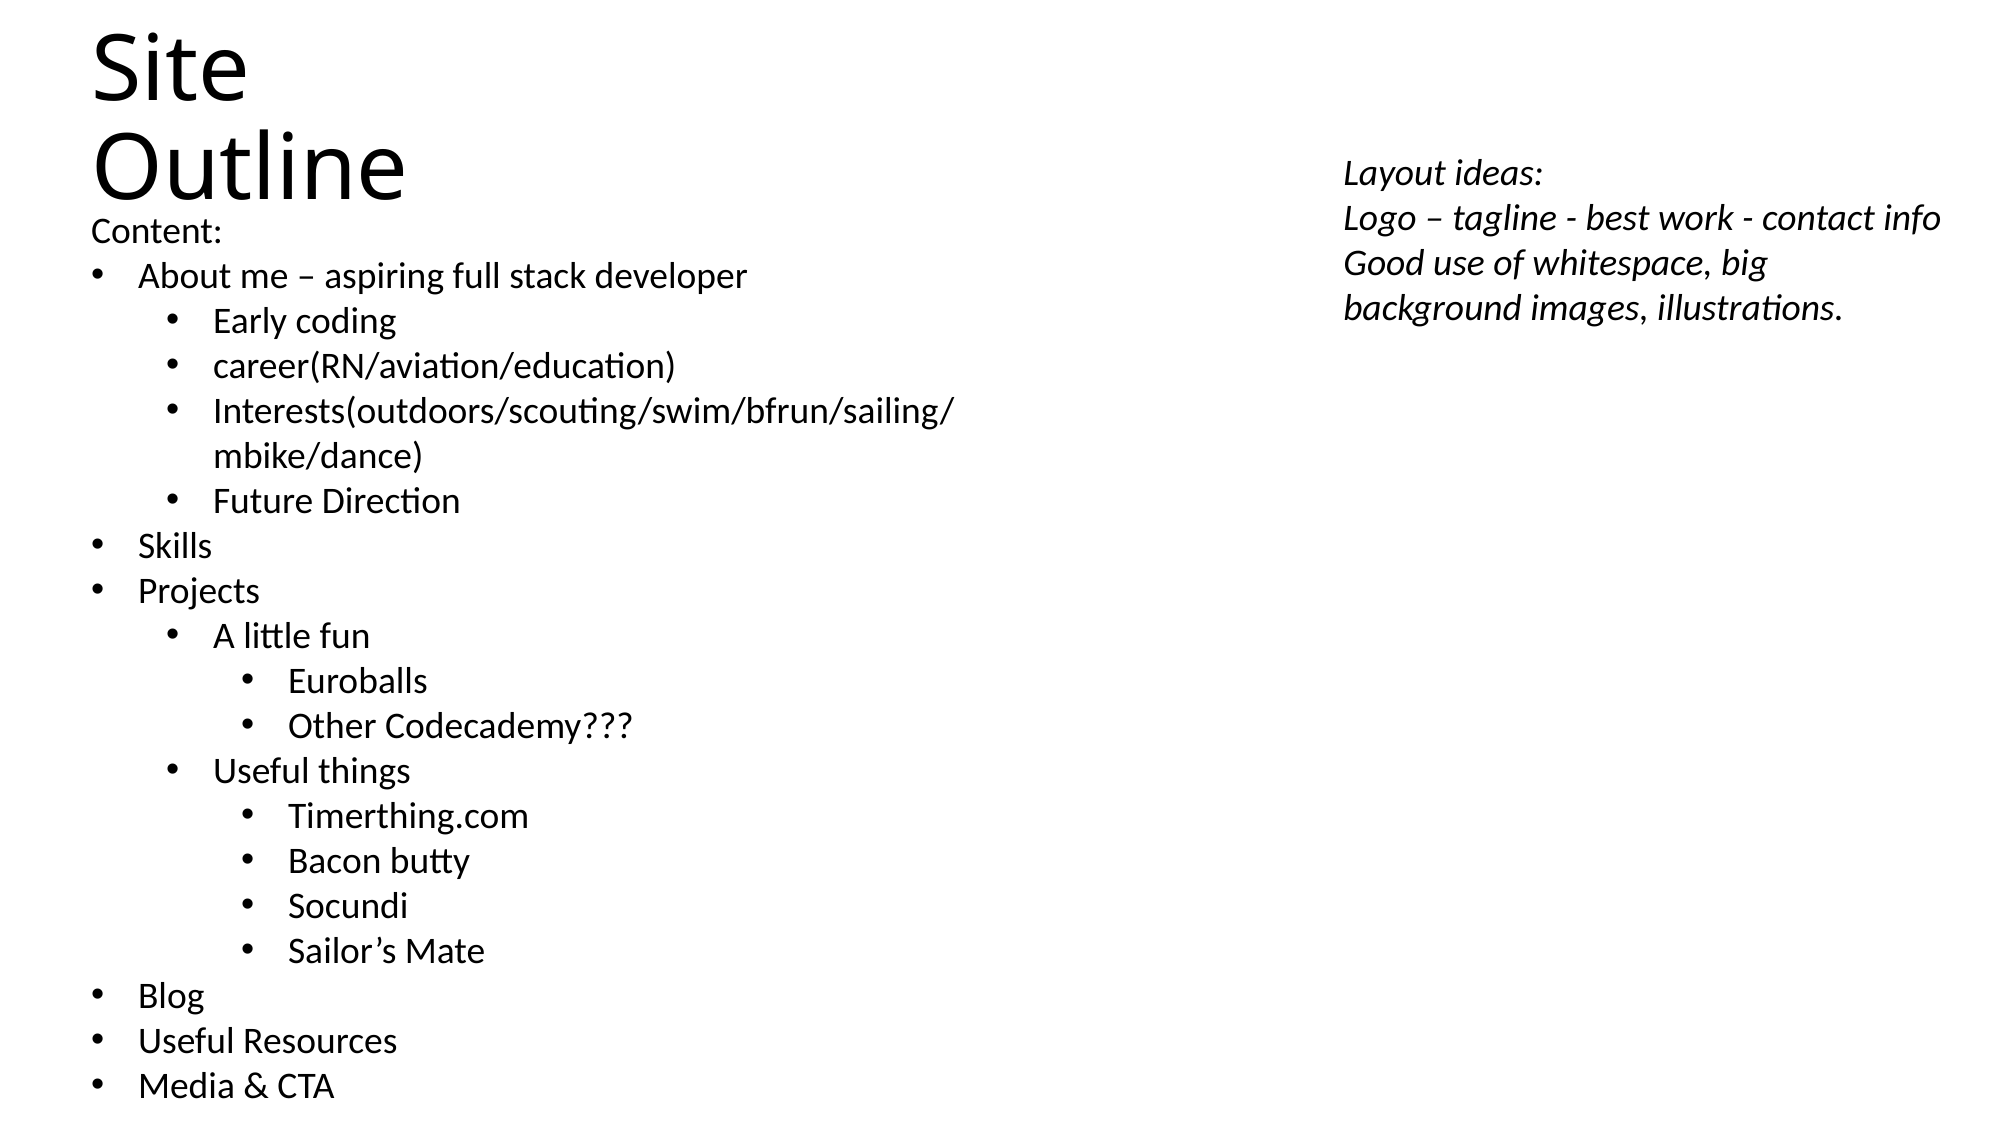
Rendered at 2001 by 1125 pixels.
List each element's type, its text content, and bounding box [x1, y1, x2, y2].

text_box Content: About me – aspiring full stack developer Early coding career(RN/aviation/education) Interests(outdoors/scouting/swim/bfrun/sailing/mbike/dance) Future Direction Skills Projects A little fun Euroballs Other Codecademy??? Useful things Timerthing.com Bacon butty Socundi Sailor’s Mate Blog Useful Resources Media & CTA [76, 198, 1020, 1114]
text_box Layout ideas: Logo – tagline - best work - contact info Good use of whitespace, big background images, illustrations. [1328, 140, 1965, 381]
title Site Outline [76, 41, 575, 198]
